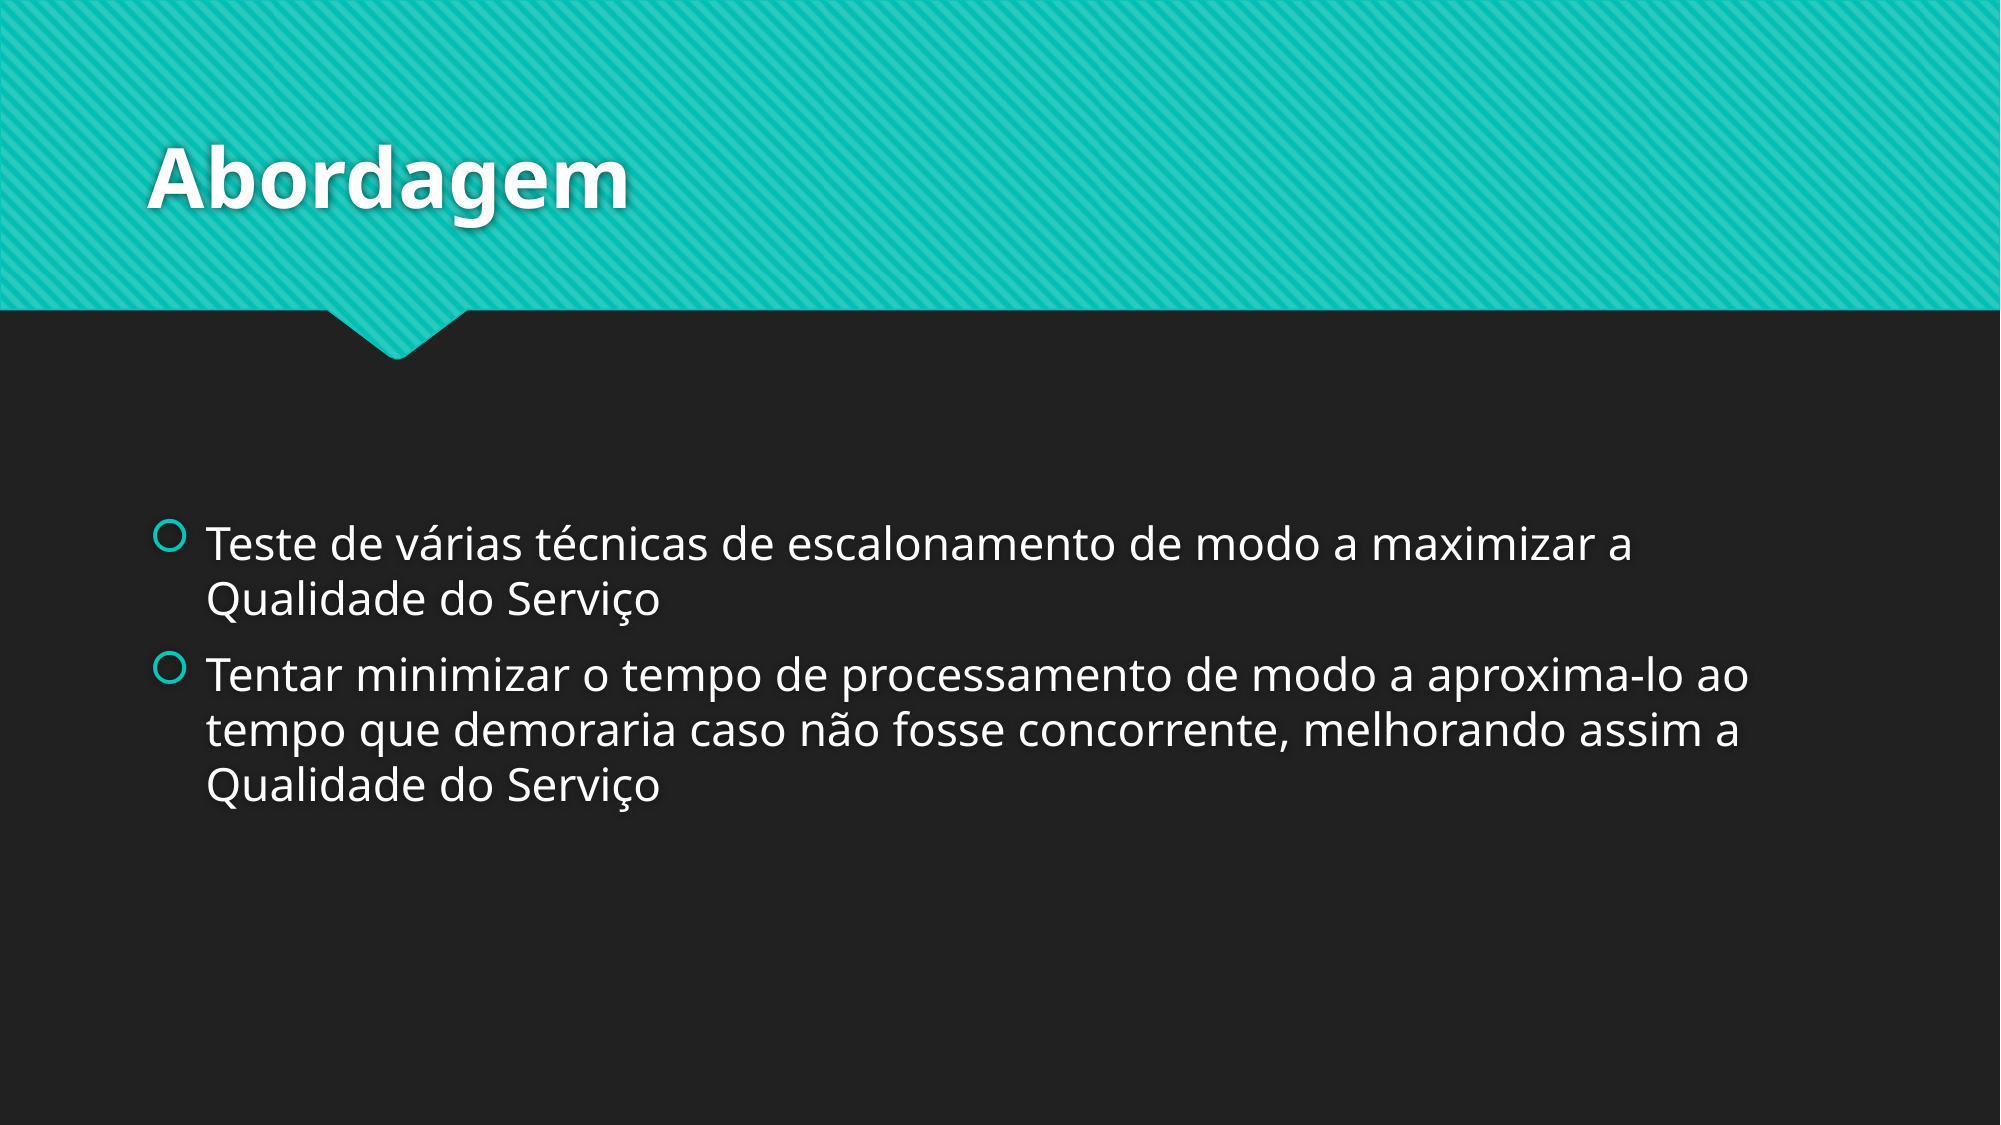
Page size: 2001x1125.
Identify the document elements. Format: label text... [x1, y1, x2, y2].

title Abordagem [132, 73, 1868, 233]
list Teste de várias técnicas de escalonamento de modo a maximizar a Qualidade do Serviço Tentar minimizar o tempo de processamento de modo a aproxima-lo ao tempo que demoraria caso não fosse concorrente, melhorando assim a Qualidade do Serviço [134, 364, 1866, 962]
